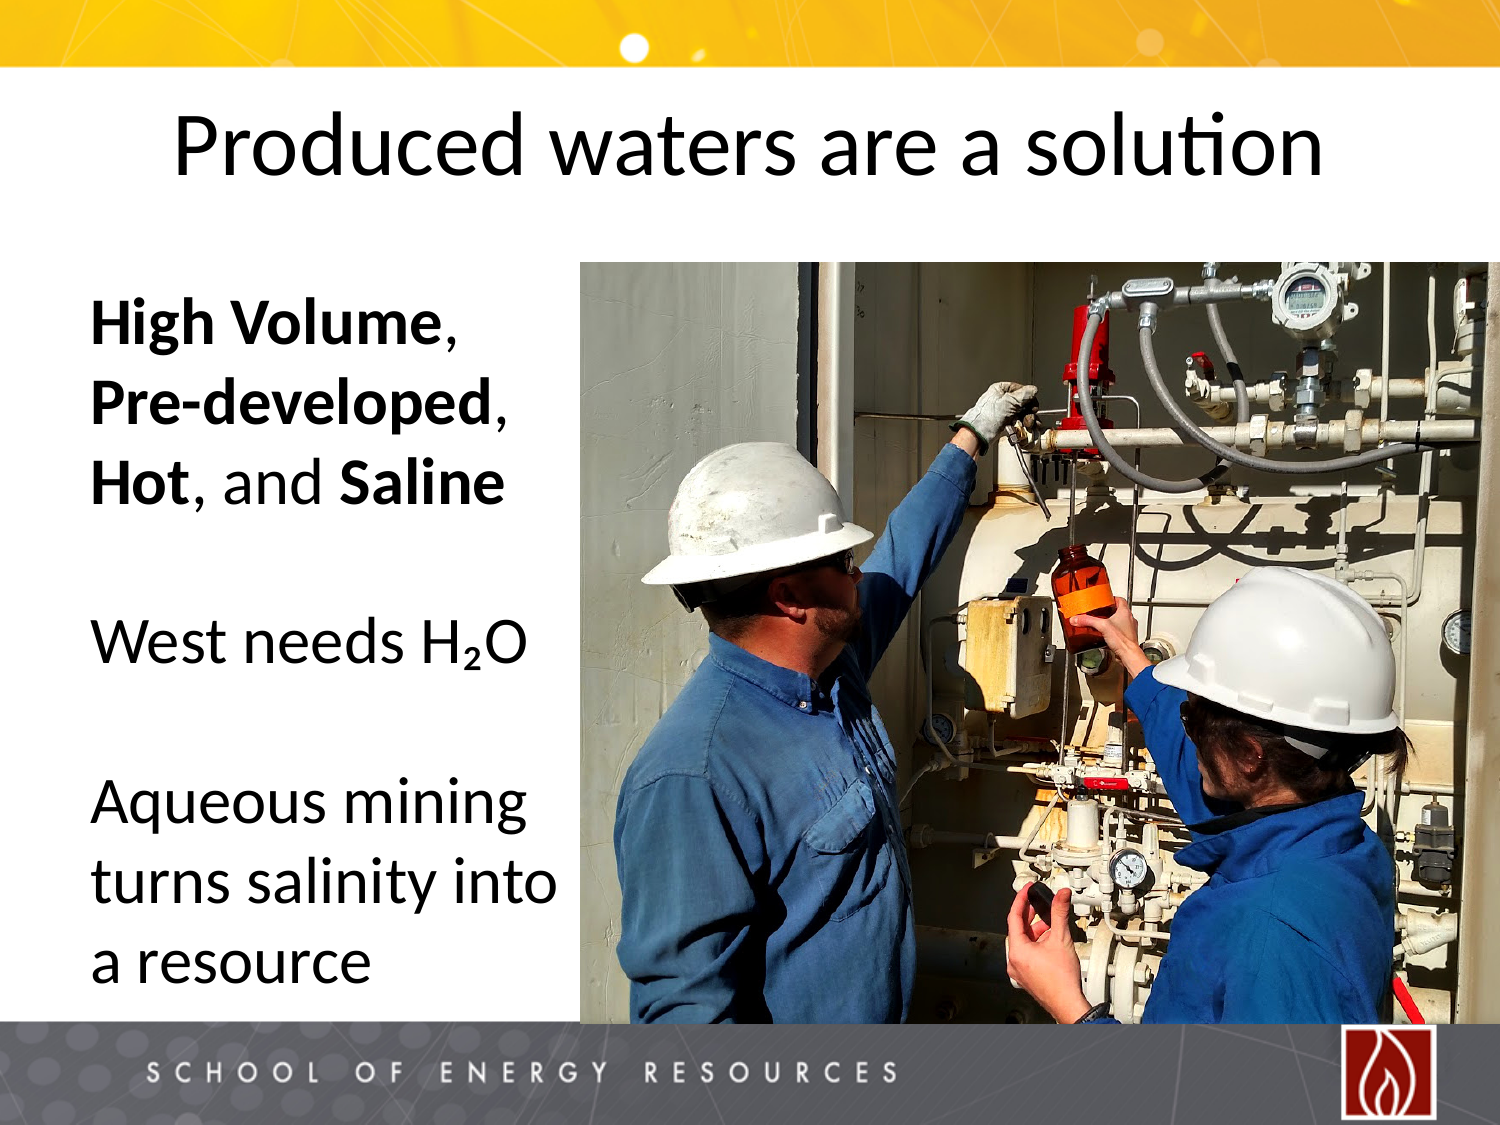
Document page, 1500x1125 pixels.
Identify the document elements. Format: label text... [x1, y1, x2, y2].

list High Volume, Pre-developed, Hot, and Saline West needs H₂O Aqueous mining turns salinity into a resource [75, 262, 578, 1005]
picture [0, 0, 1500, 1125]
title Produced waters are a solution [75, 45, 1425, 233]
